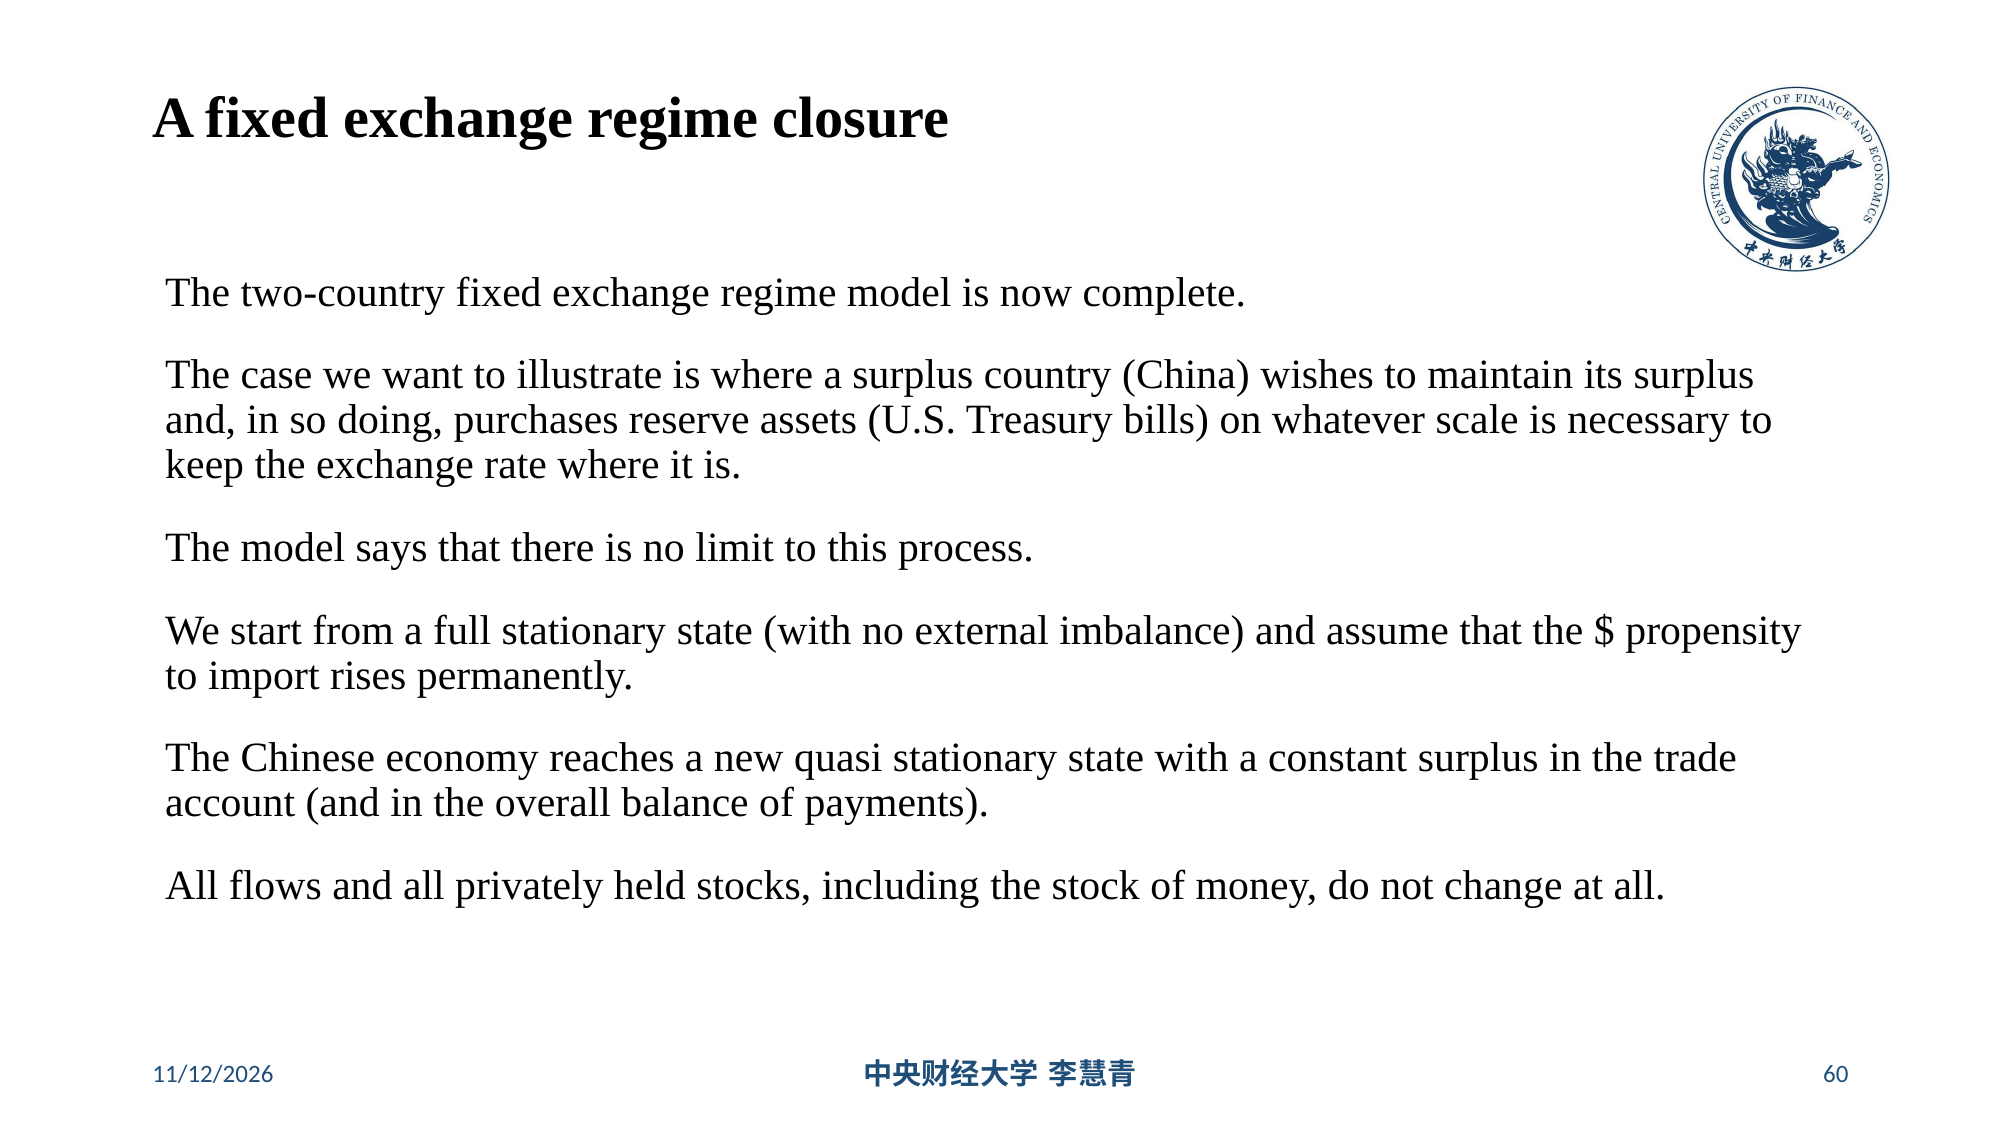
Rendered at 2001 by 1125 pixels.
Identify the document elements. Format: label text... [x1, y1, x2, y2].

footer 中央财经大学 李慧青 [662, 1042, 1338, 1103]
title A fixed exchange regime closure [137, 45, 1863, 263]
list The two-country fixed exchange regime model is now complete. The case we want to illustrate is where a surplus country (China) wishes to maintain its surplus and, in so doing, purchases reserve assets (U.S. Treasury bills) on whatever scale is necessary to keep the exchange rate where it is. The model says that there is no limit to this process. We start from a full stationary state (with no external imbalance) and assume that the $ propensity to import rises permanently. The Chinese economy reaches a new quasi stationary state with a constant surplus in the trade account (and in the overall balance of payments). All flows and all privately held stocks, including the stock of money, do not change at all. [112, 262, 1838, 1125]
picture [1838, 52, 1980, 307]
slide_number 60 [1413, 1042, 1864, 1103]
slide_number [137, 1042, 588, 1103]
